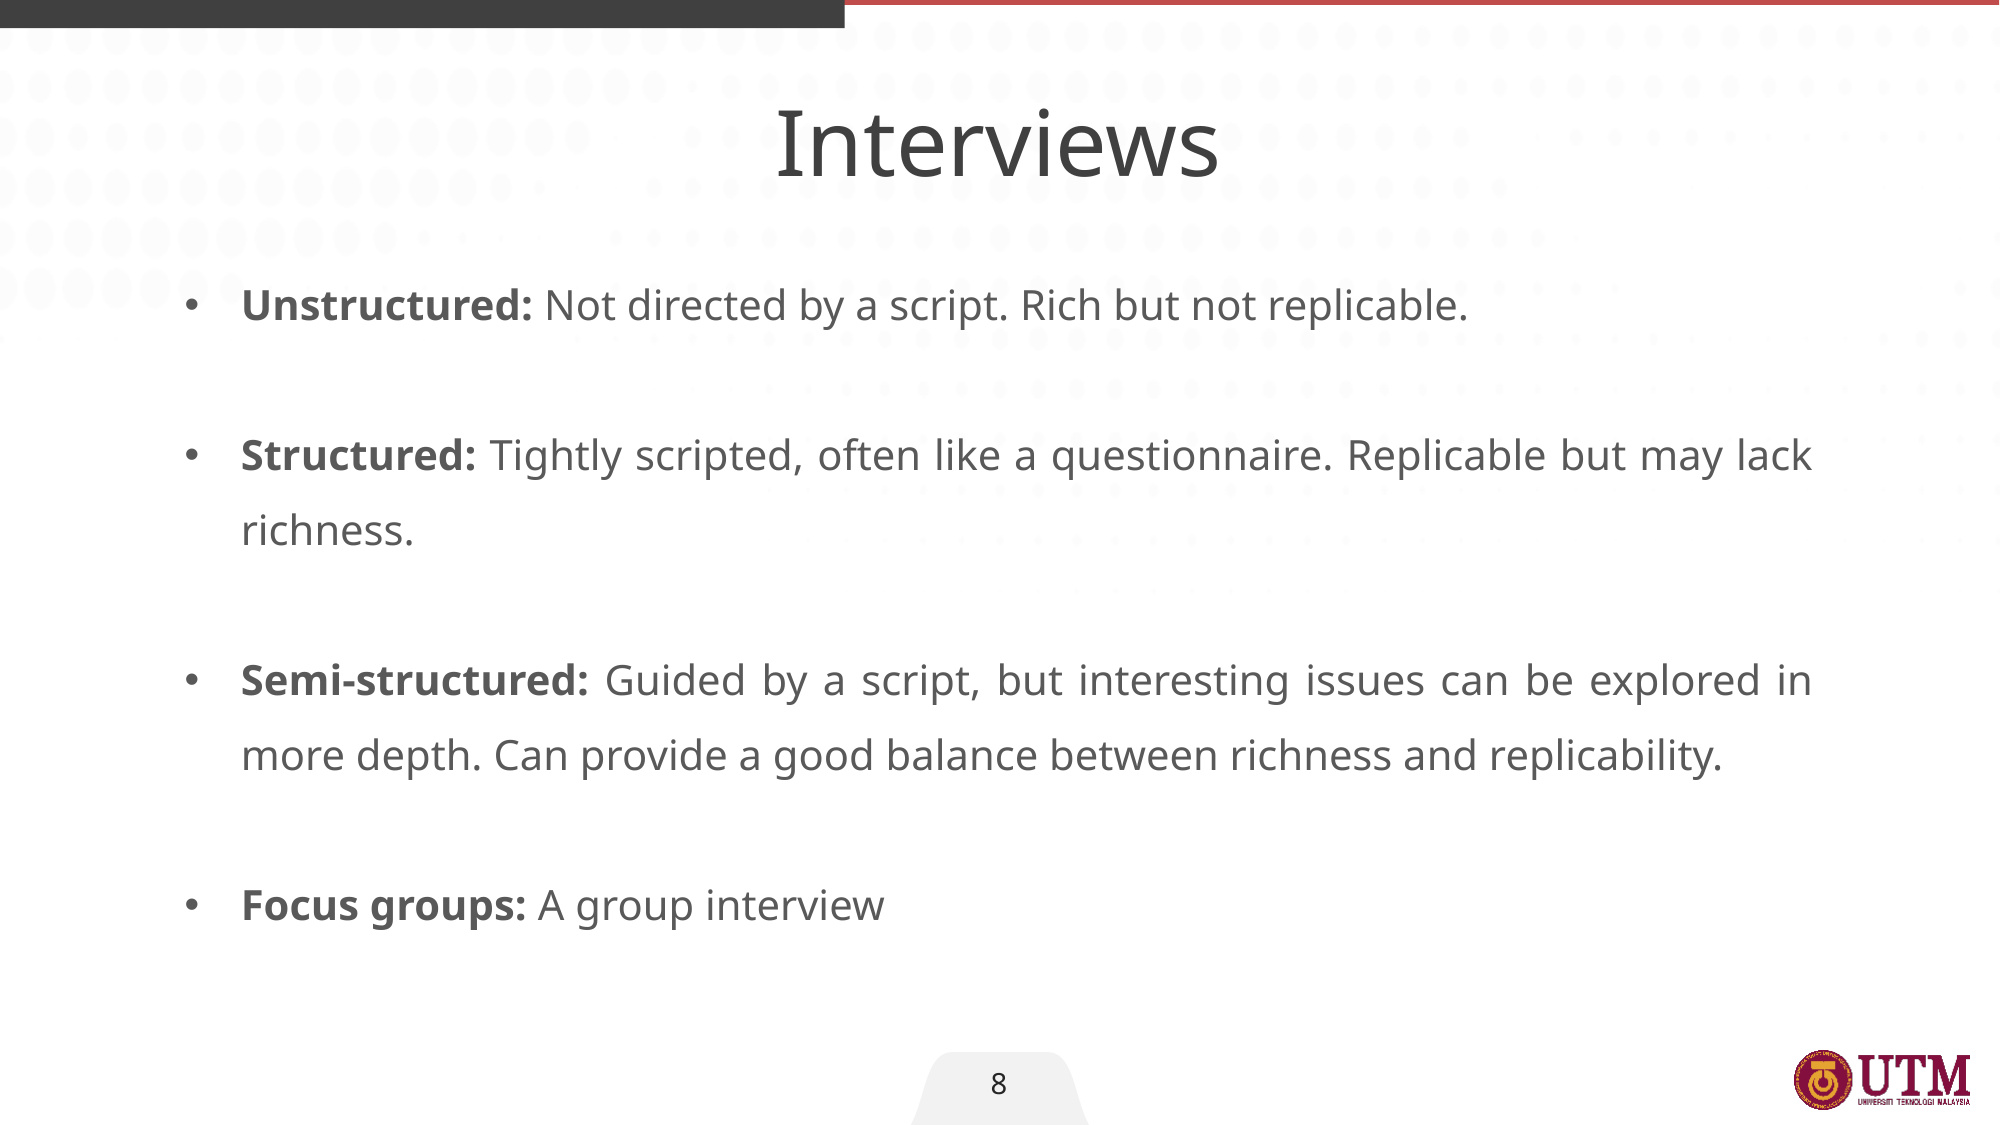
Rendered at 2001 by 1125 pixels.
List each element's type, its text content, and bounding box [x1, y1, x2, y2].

slide_number 8 [774, 1055, 1225, 1116]
text_box Interviews [342, 77, 1656, 203]
picture [0, 0, 2001, 645]
text_box Unstructured: Not directed by a script. Rich but not replicable. Structured: Tightly scripted, often like a questionnaire. Replicable but may lack richness. Semi-structured: Guided by a script, but interesting issues can be explored in more depth. Can provide a good balance between richness and replicability. Focus groups: A group interview [169, 246, 1829, 937]
picture [1794, 1050, 1970, 1110]
